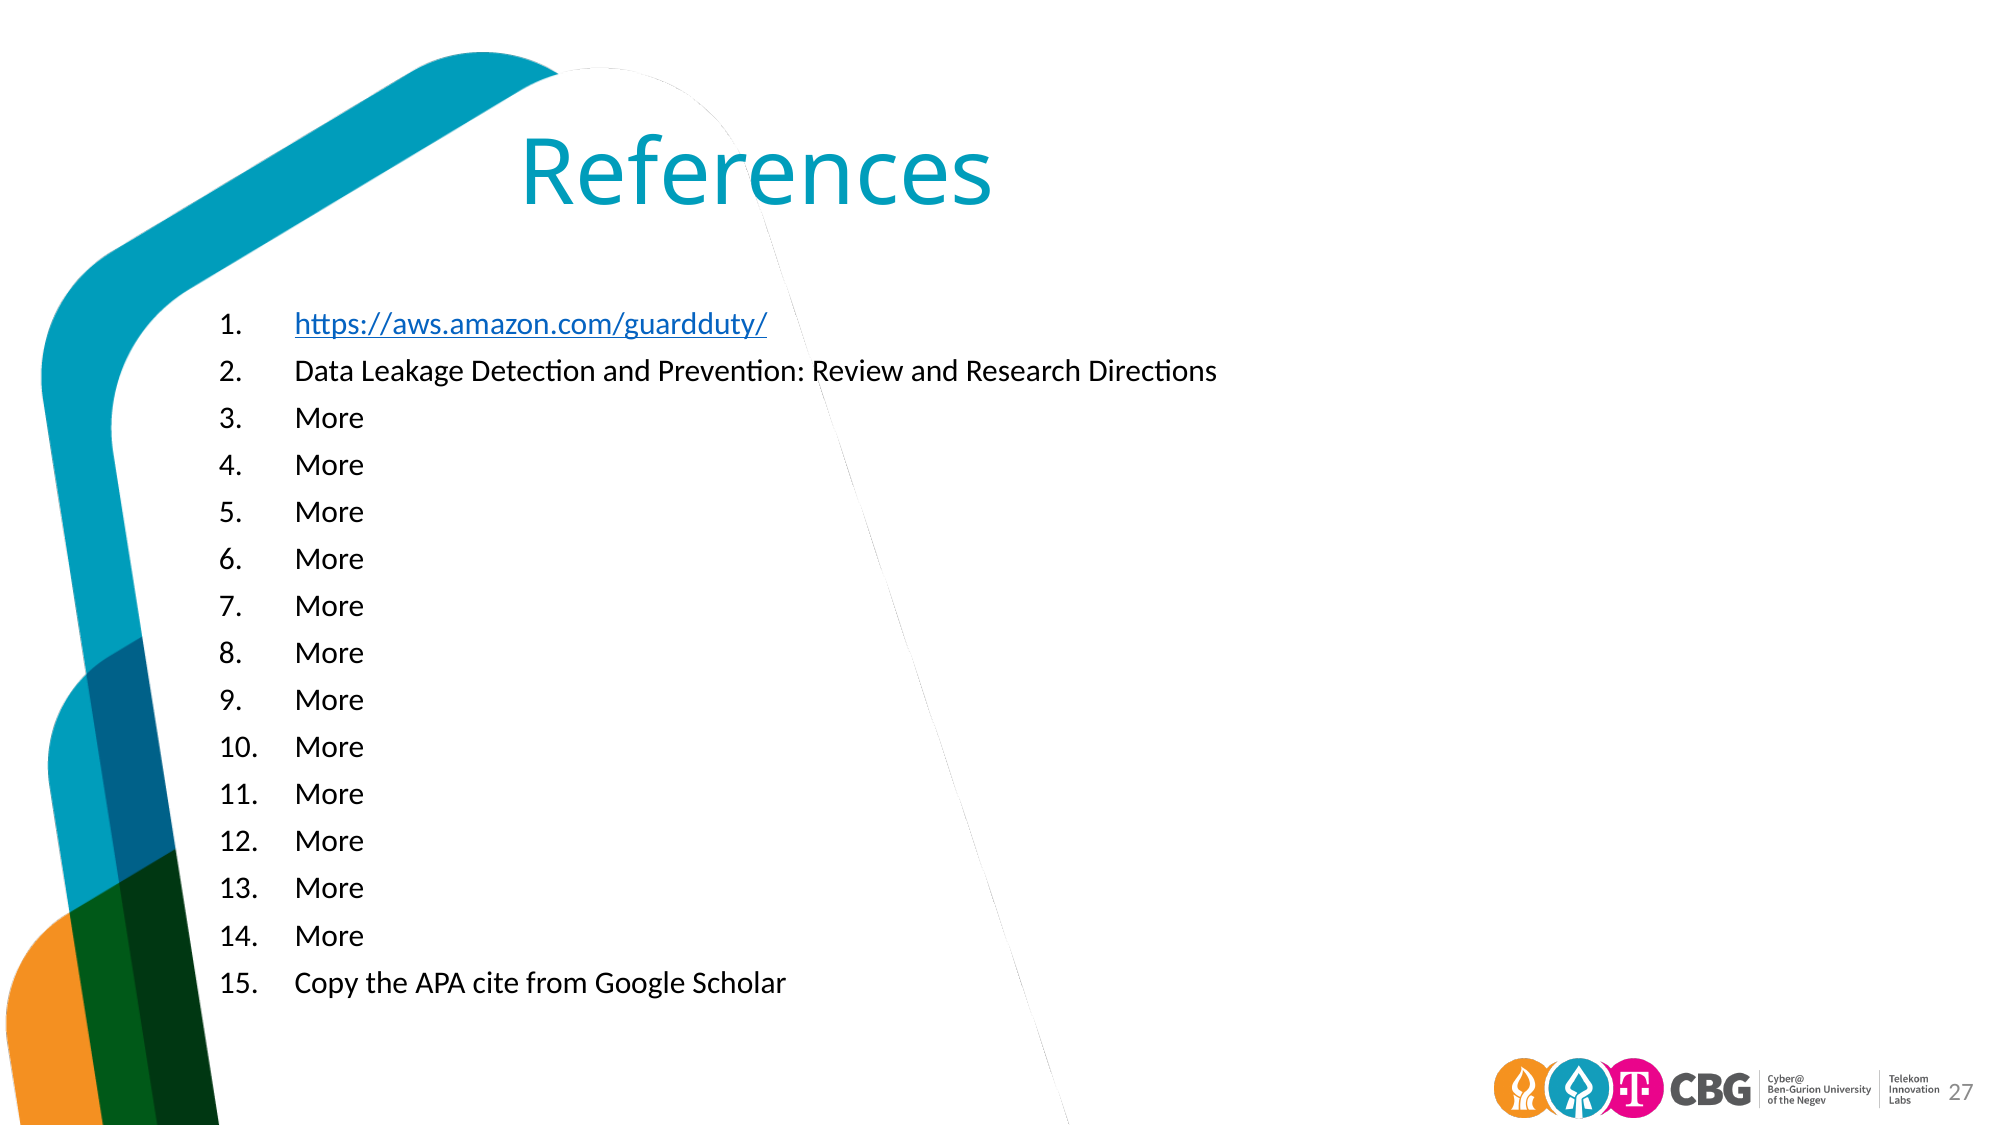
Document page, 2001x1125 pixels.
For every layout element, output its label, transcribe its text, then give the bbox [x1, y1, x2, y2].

picture [0, 0, 1983, 1125]
slide_number 27 [1924, 1060, 1999, 1121]
list https://aws.amazon.com/guardduty/ Data Leakage Detection and Prevention: Review and Research Directions More More More More More More More More More More More More Copy the APA cite from Google Scholar [203, 299, 1940, 1014]
title References [503, 65, 1940, 284]
